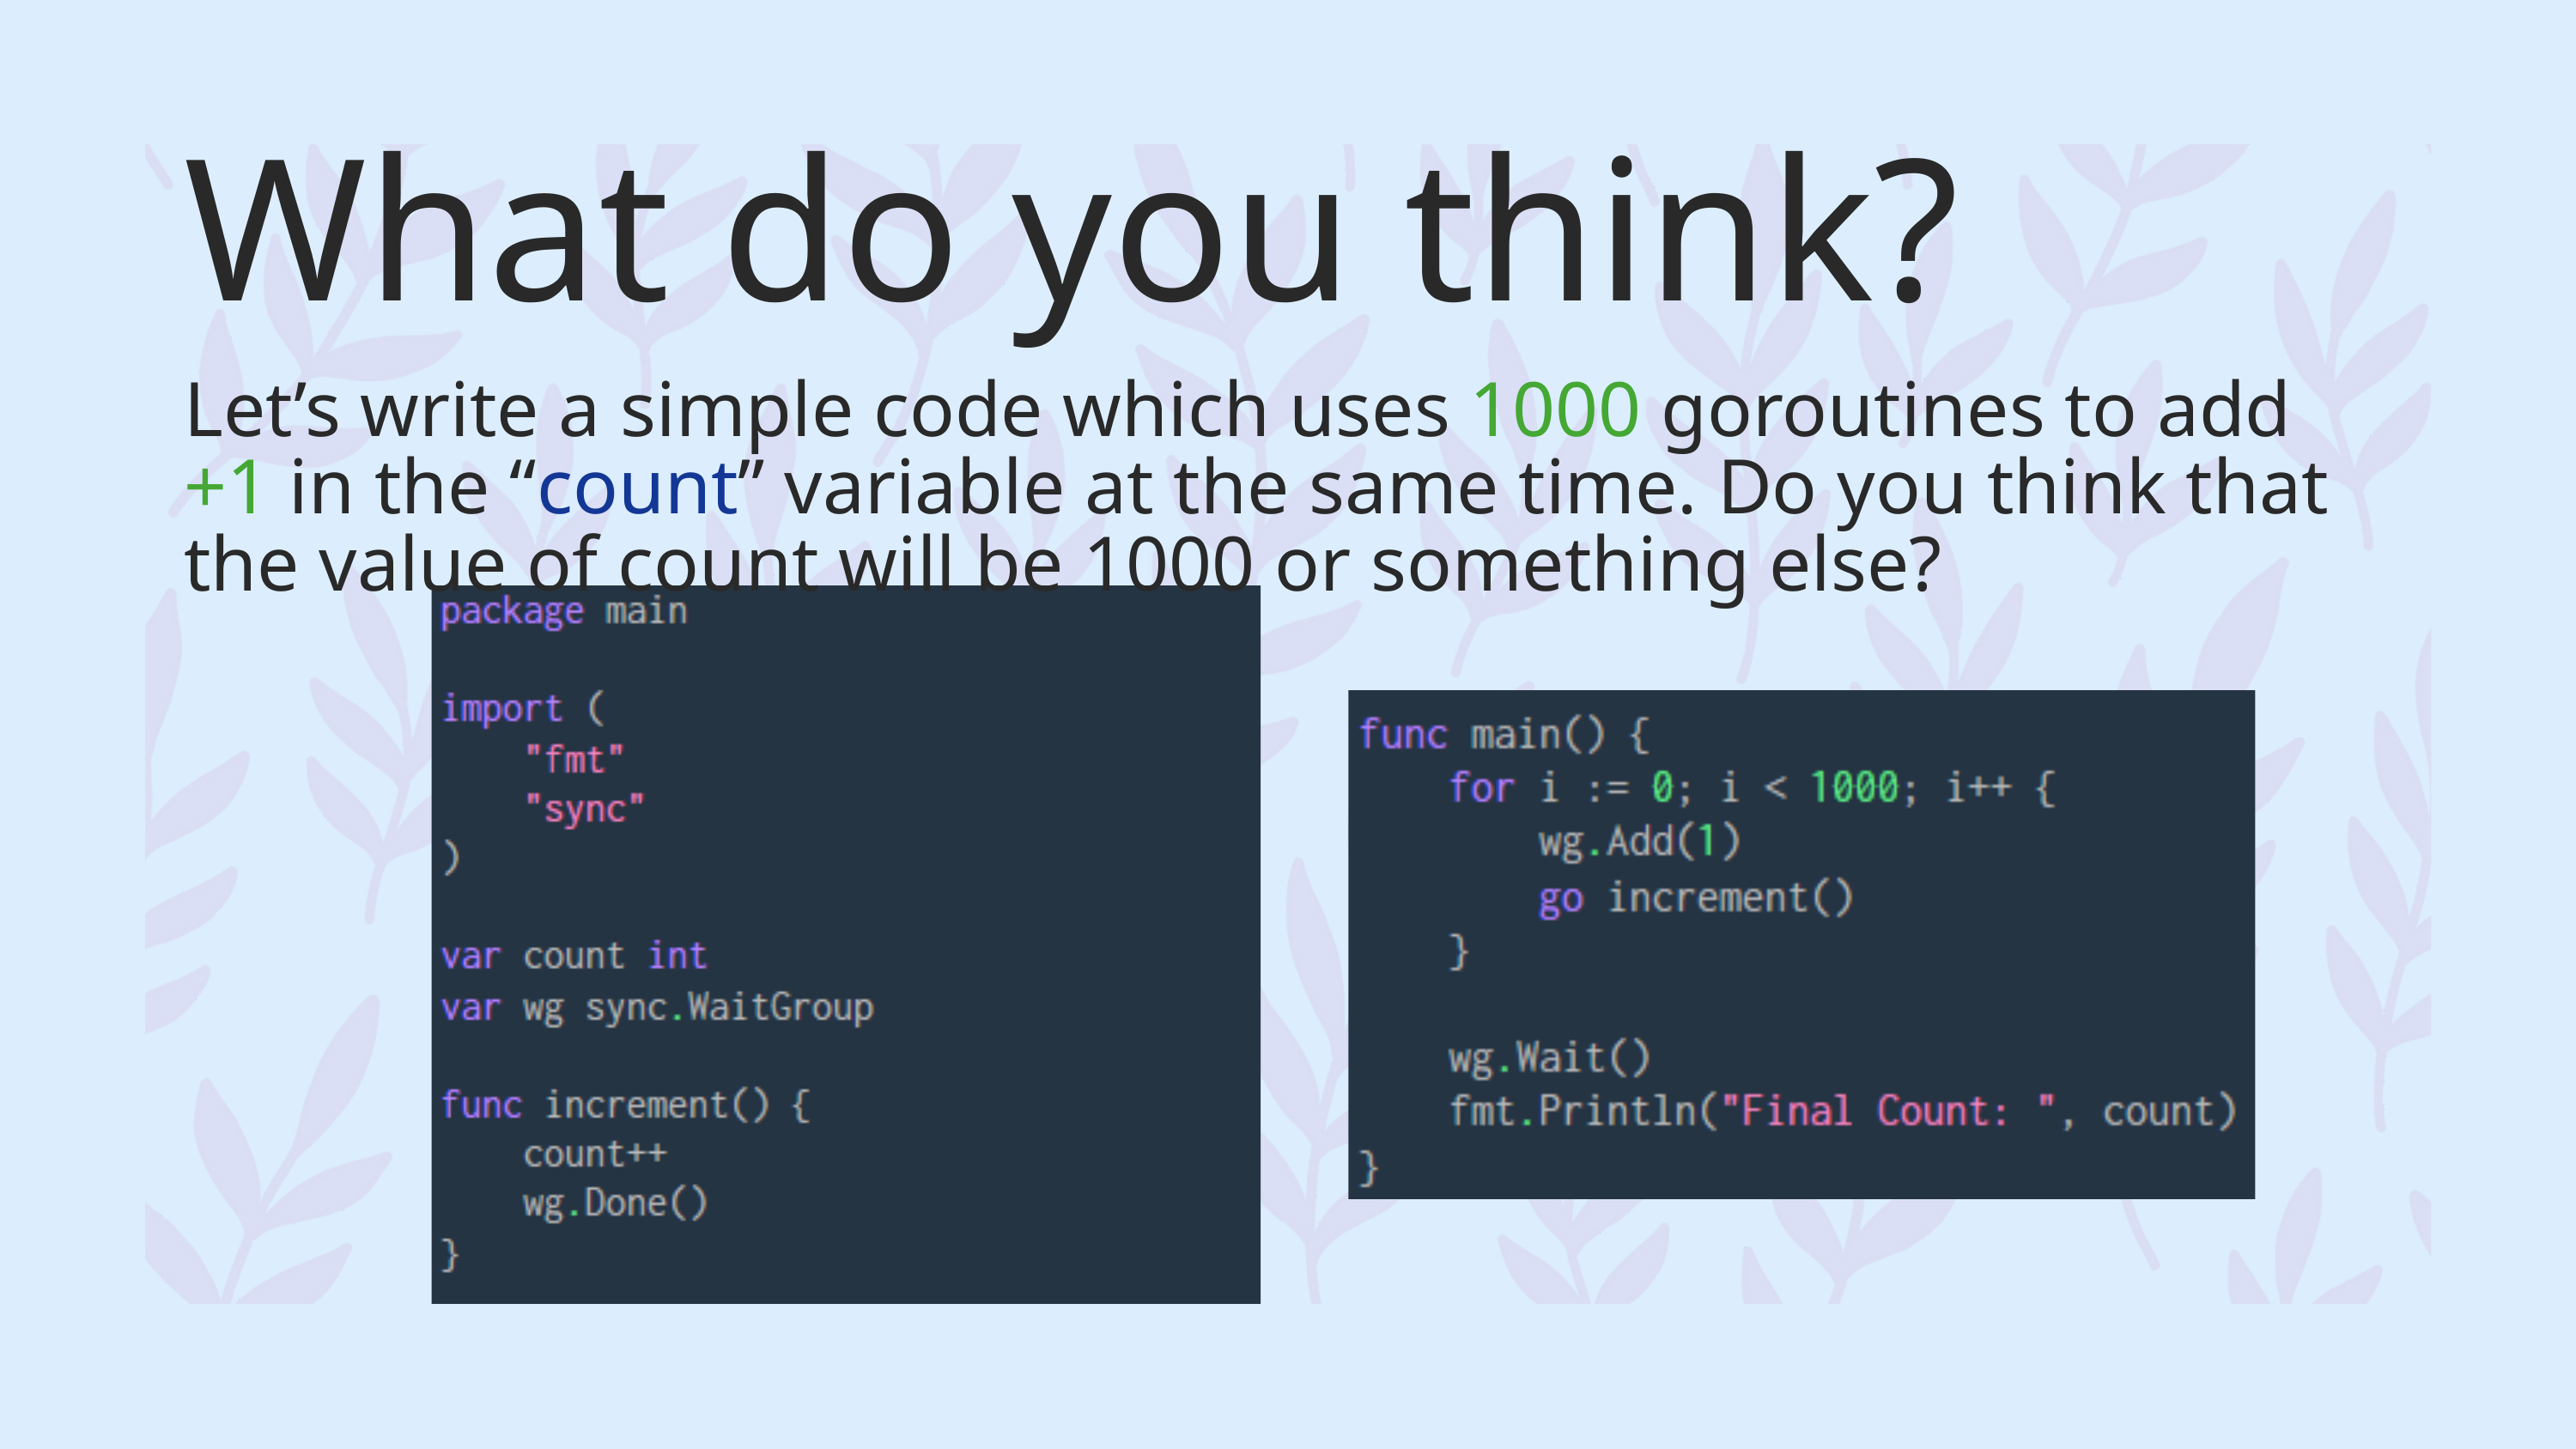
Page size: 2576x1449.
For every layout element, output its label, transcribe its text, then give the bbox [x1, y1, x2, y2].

text_box [1348, 690, 2256, 1199]
text_box [144, 144, 2432, 1304]
text_box Let’s write a simple code which uses 1000 goroutines to add +1 in the “count” variable at the same time. Do you think that the value of count will be 1000 or something else? [184, 373, 2390, 606]
text_box What do you think? [184, 150, 2215, 340]
text_box [431, 606, 1261, 1304]
